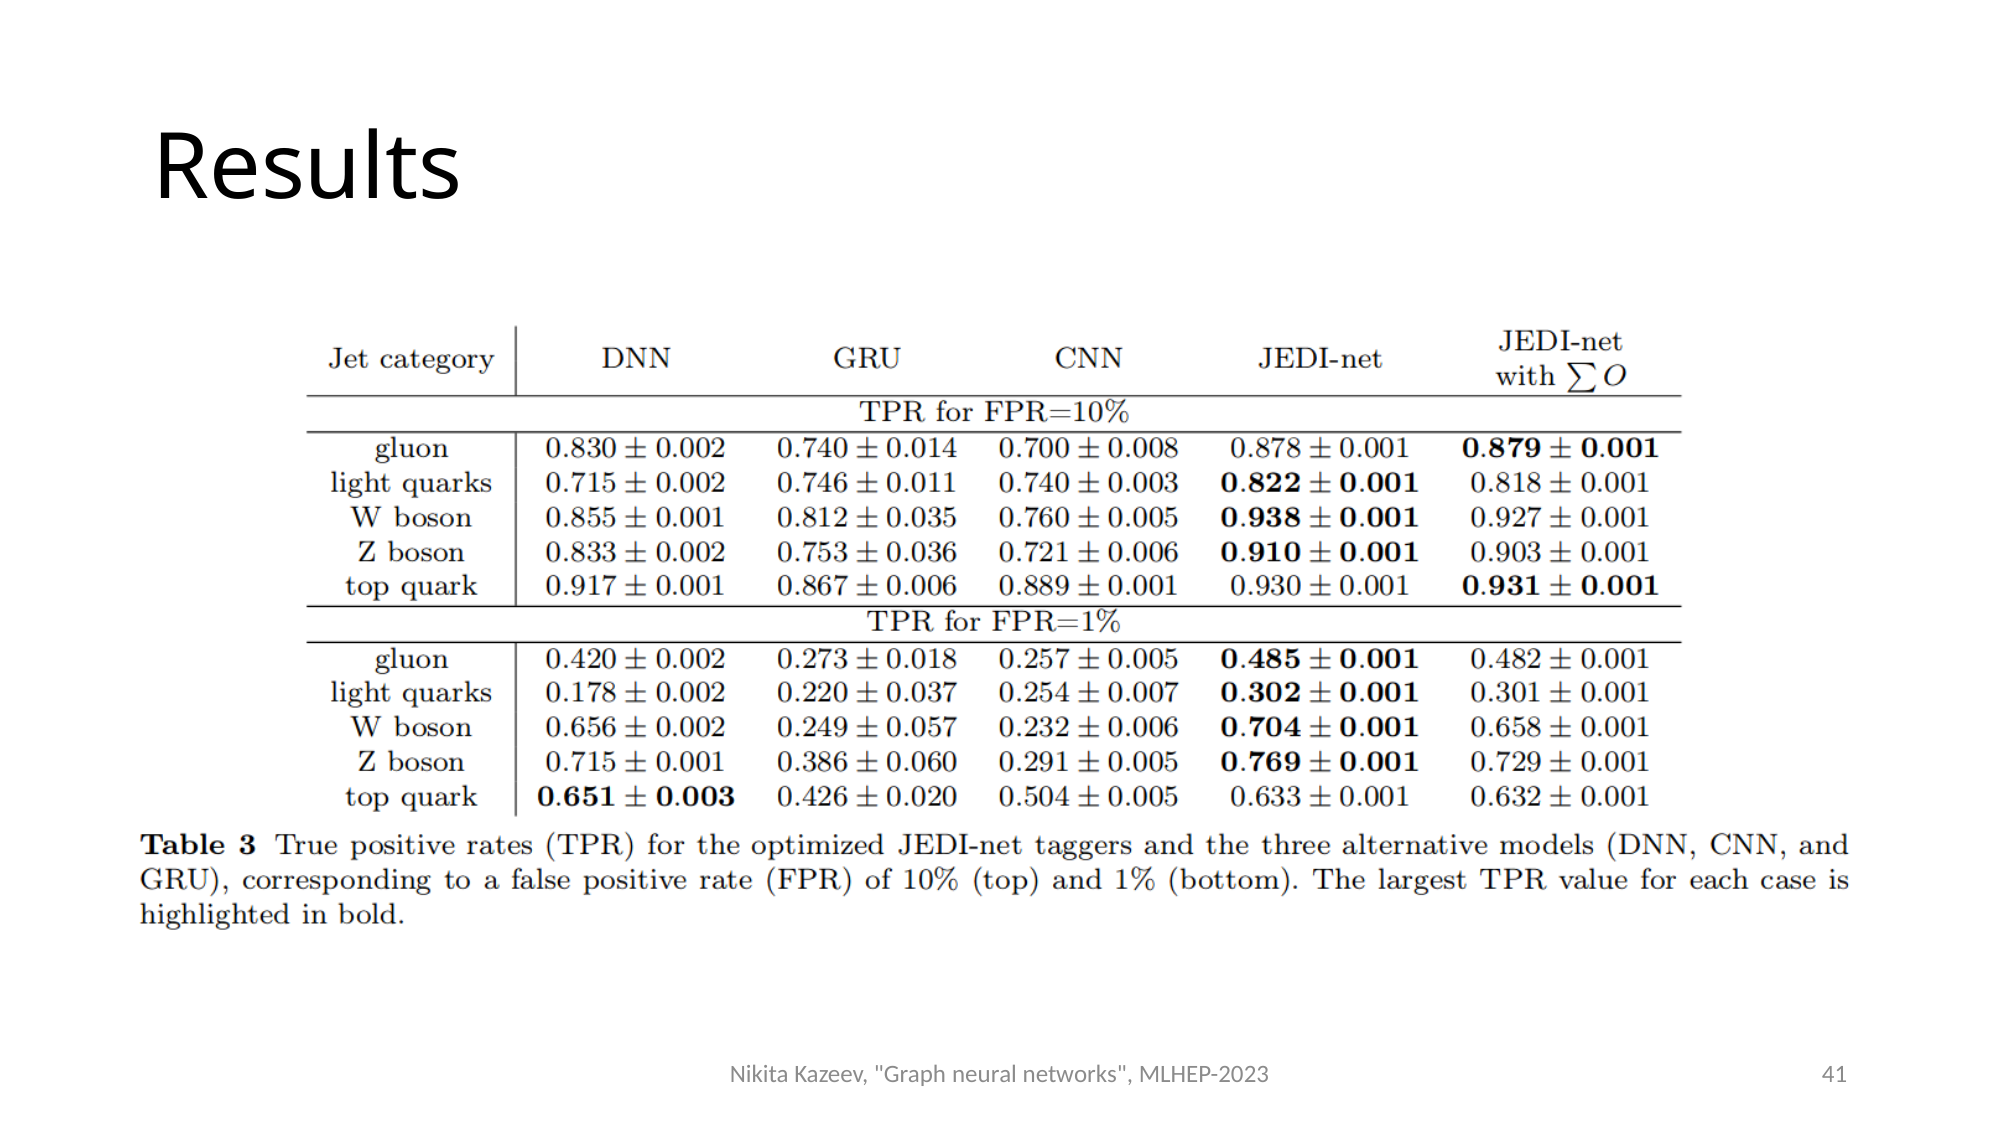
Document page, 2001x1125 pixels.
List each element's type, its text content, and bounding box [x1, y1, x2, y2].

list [137, 312, 1863, 941]
title Results [137, 59, 1863, 278]
slide_number 41 [1412, 1042, 1863, 1103]
footer Nikita Kazeev, "Graph neural networks", MLHEP-2023 [662, 1042, 1338, 1103]
